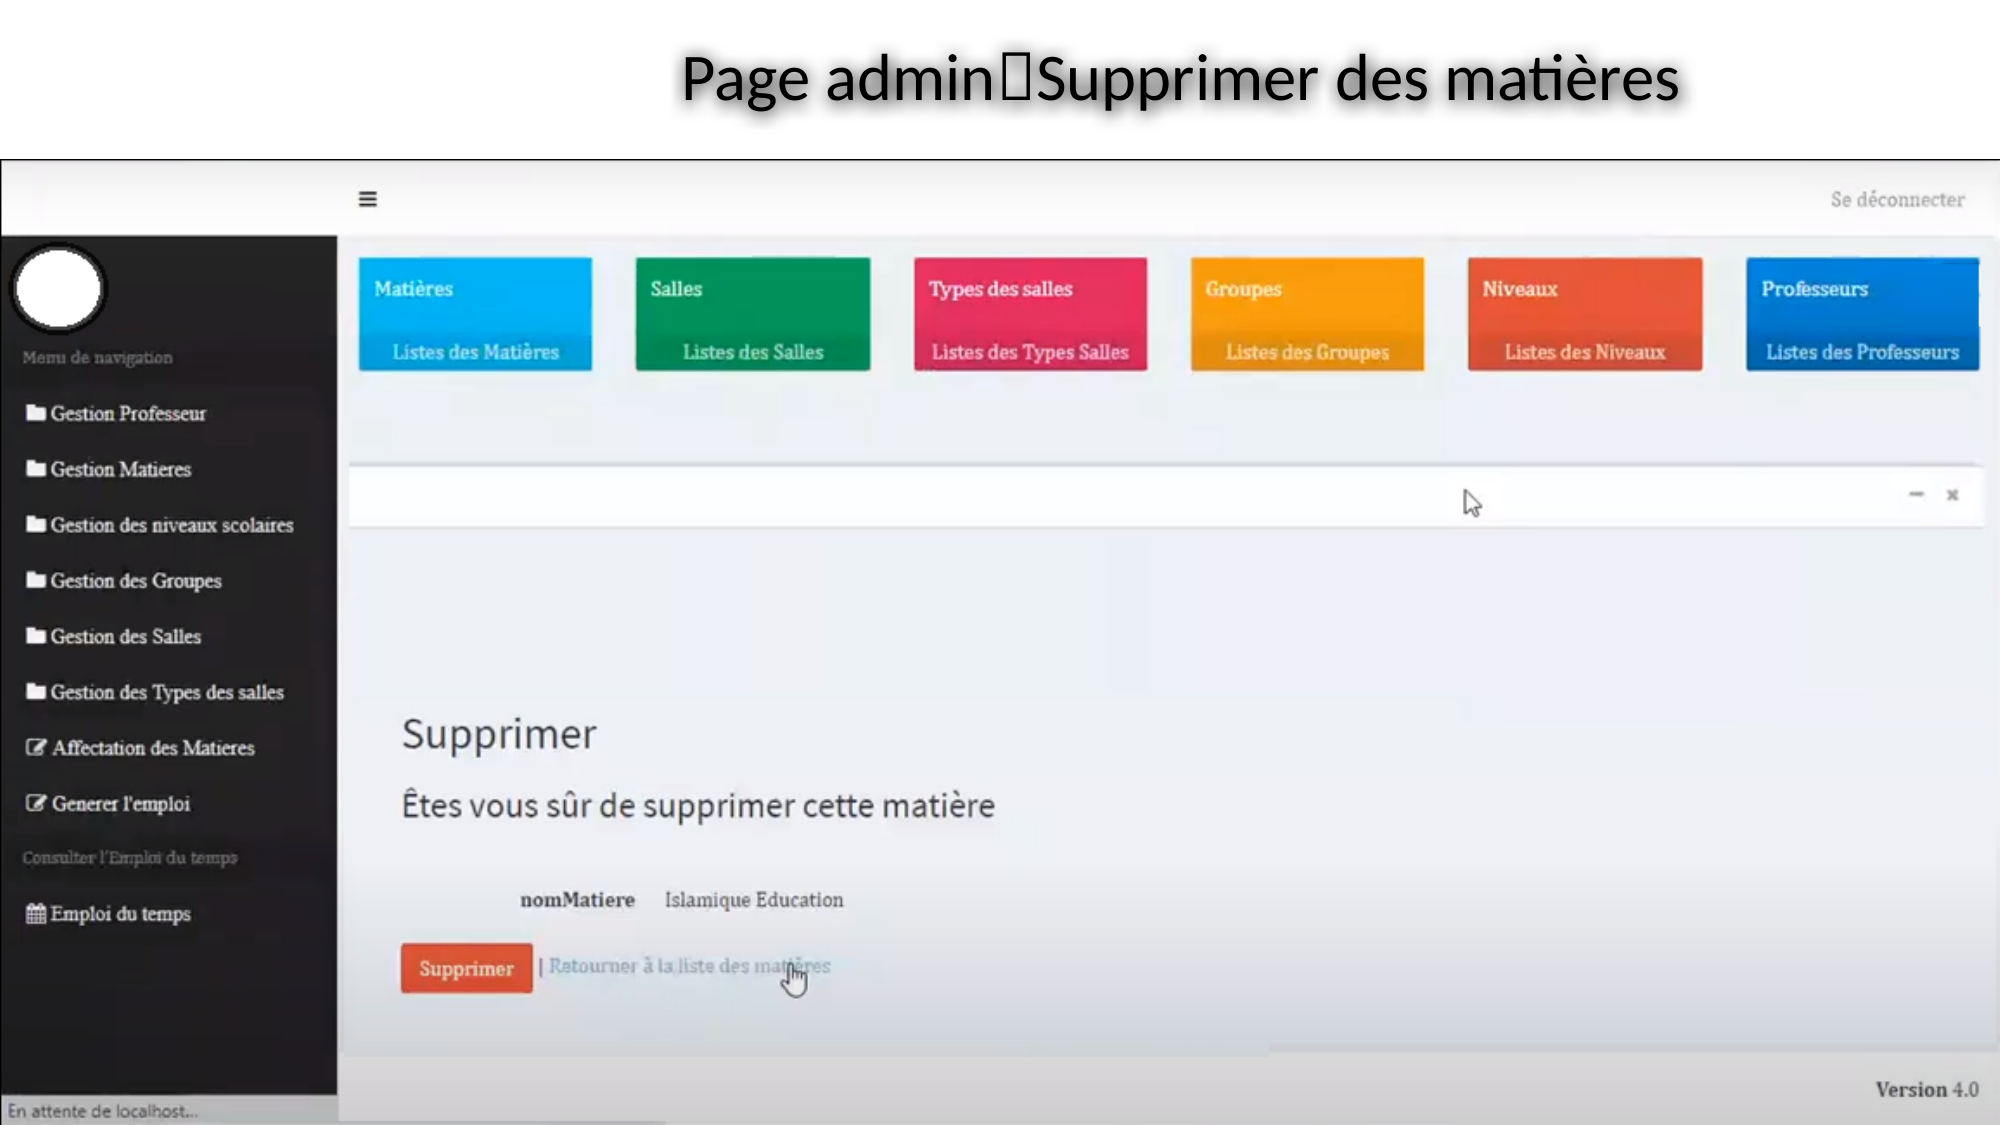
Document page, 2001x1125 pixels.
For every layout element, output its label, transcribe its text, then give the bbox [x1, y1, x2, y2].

text_box Page adminSupprimer des matières [666, 26, 1697, 122]
picture [0, 159, 2000, 1125]
